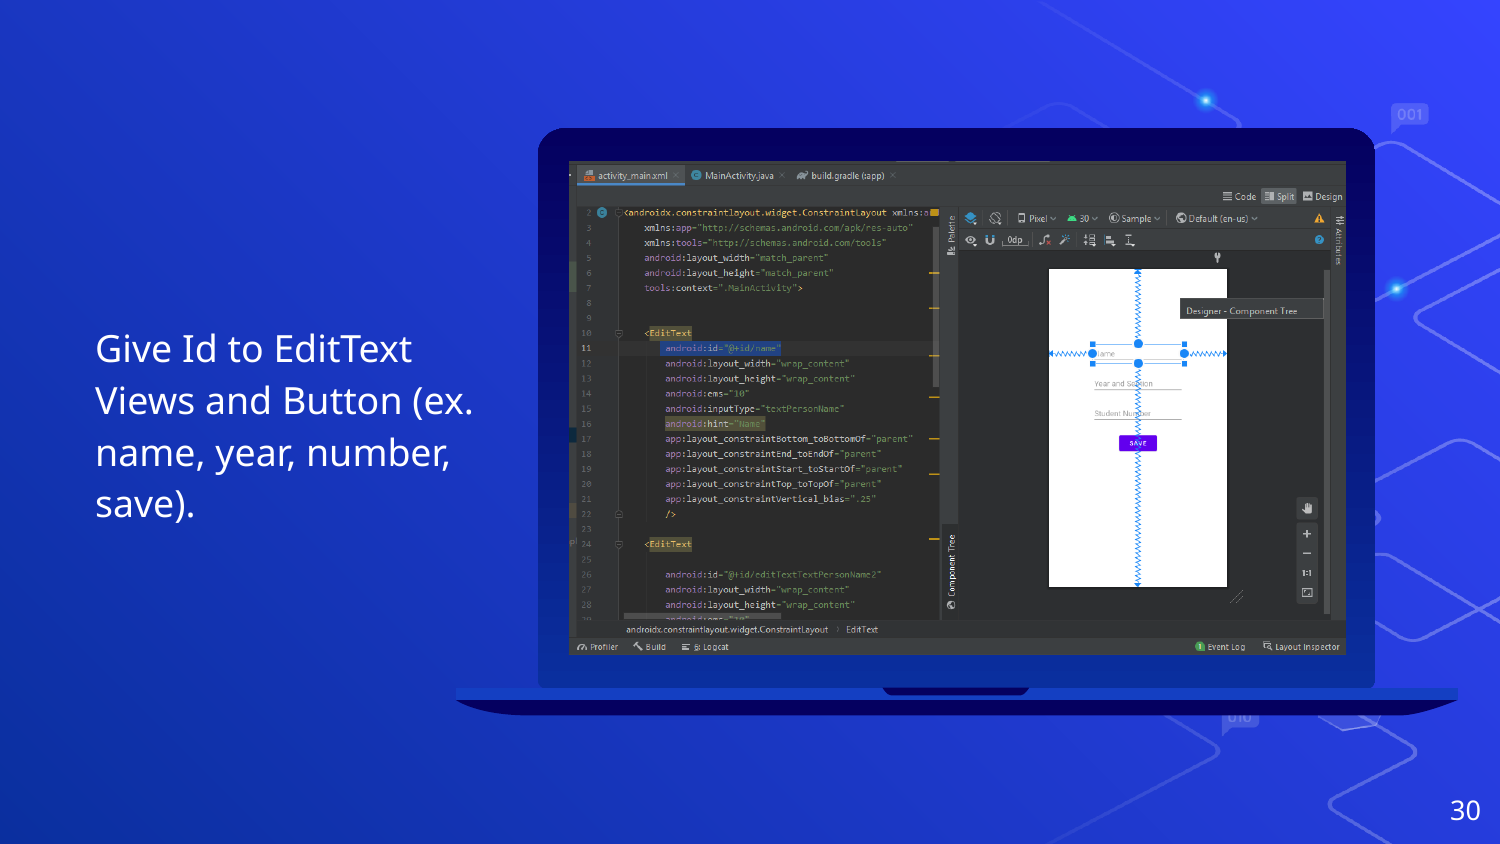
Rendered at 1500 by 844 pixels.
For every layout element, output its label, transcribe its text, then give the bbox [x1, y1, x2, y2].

list Give Id to EditText Views and Button (ex. name, year, number, save). [95, 128, 453, 716]
slide_number 30 [1391, 779, 1482, 844]
picture [0, 0, 1500, 844]
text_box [455, 128, 1459, 716]
